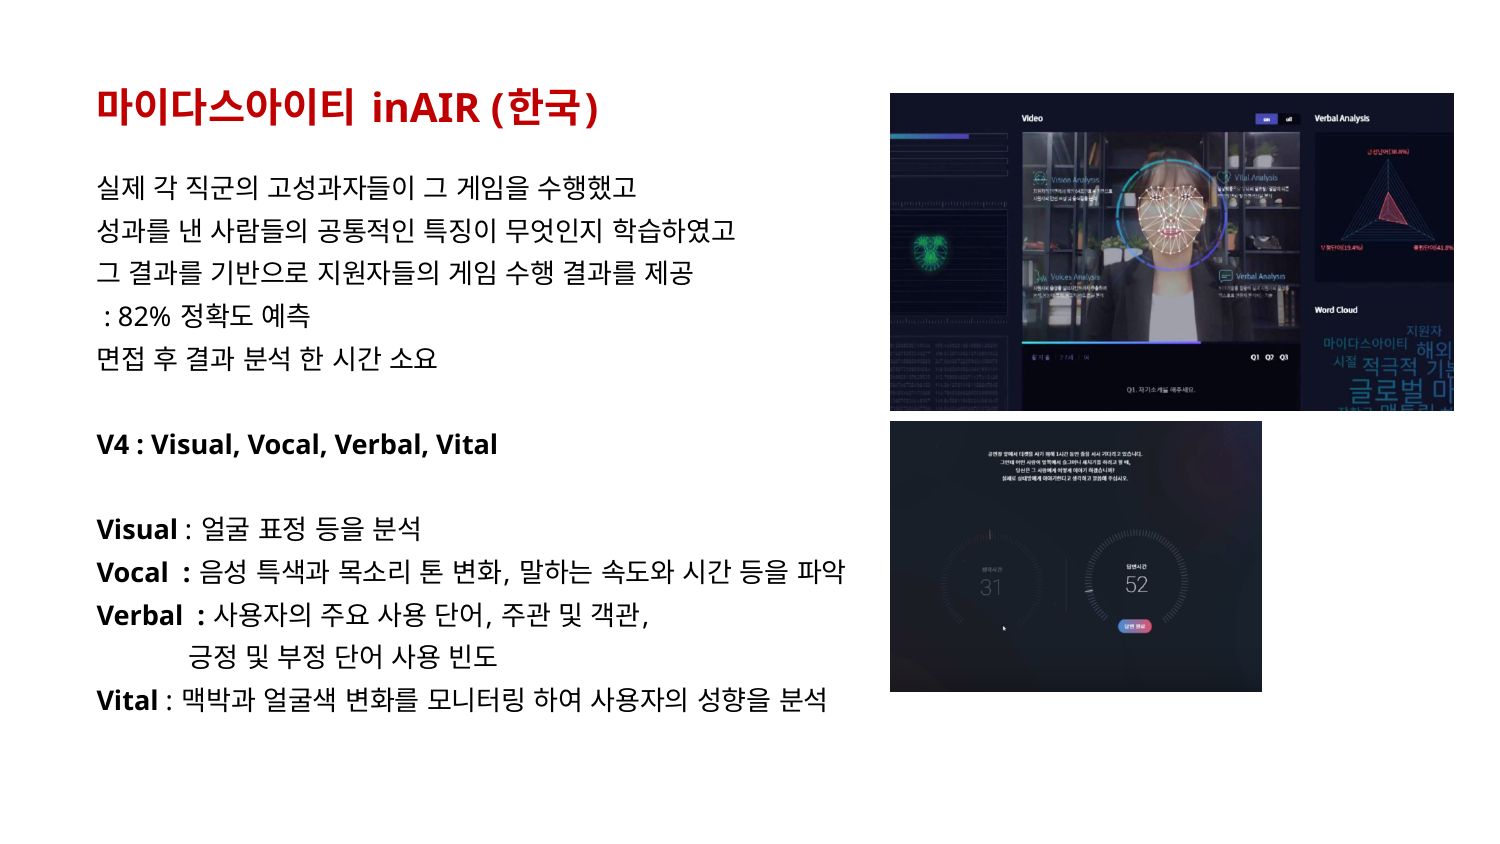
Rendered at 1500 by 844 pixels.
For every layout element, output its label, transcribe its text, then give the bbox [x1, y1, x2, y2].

text_box 마이다스아이티 inAIR (한국) 실제 각 직군의 고성과자들이 그 게임을 수행했고 성과를 낸 사람들의 공통적인 특징이 무엇인지 학습하였고 그 결과를 기반으로 지원자들의 게임 수행 결과를 제공 : 82% 정확도 예측 면접 후 결과 분석 한 시간 소요 V4 : Visual, Vocal, Verbal, Vital Visual : 얼굴 표정 등을 분석 Vocal : 음성 특색과 목소리 톤 변화, 말하는 속도와 시간 등을 파악 Verbal : 사용자의 주요 사용 단어, 주관 및 객관, 긍정 및 부정 단어 사용 빈도 Vital : 맥박과 얼굴색 변화를 모니터링 하여 사용자의 성향을 분석 [81, 74, 879, 844]
picture [890, 93, 1454, 411]
picture [890, 421, 1263, 692]
